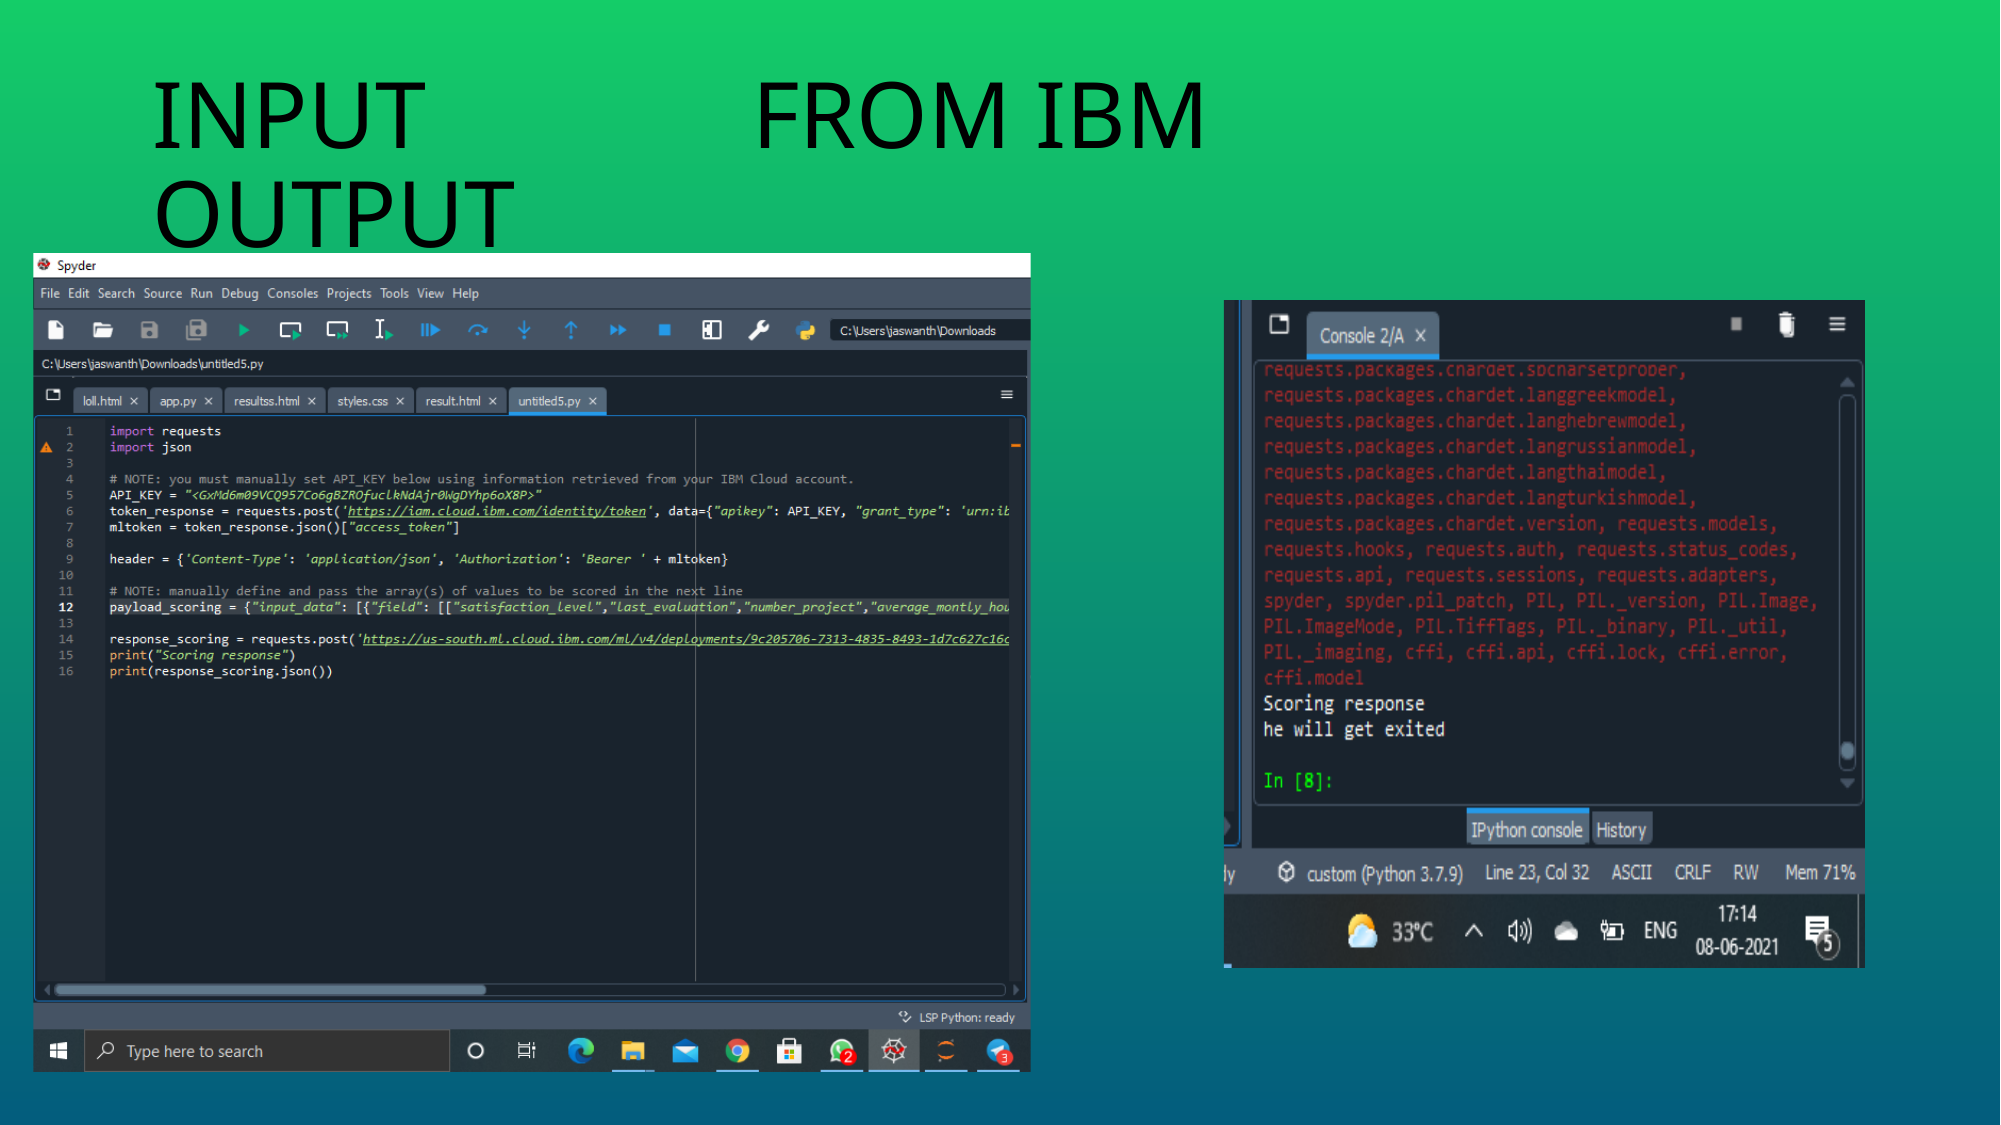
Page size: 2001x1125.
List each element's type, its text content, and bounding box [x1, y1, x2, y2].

title INPUT FROM IBM OUTPUT [137, 59, 1863, 278]
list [1223, 300, 1865, 968]
picture [0, 253, 2000, 1071]
